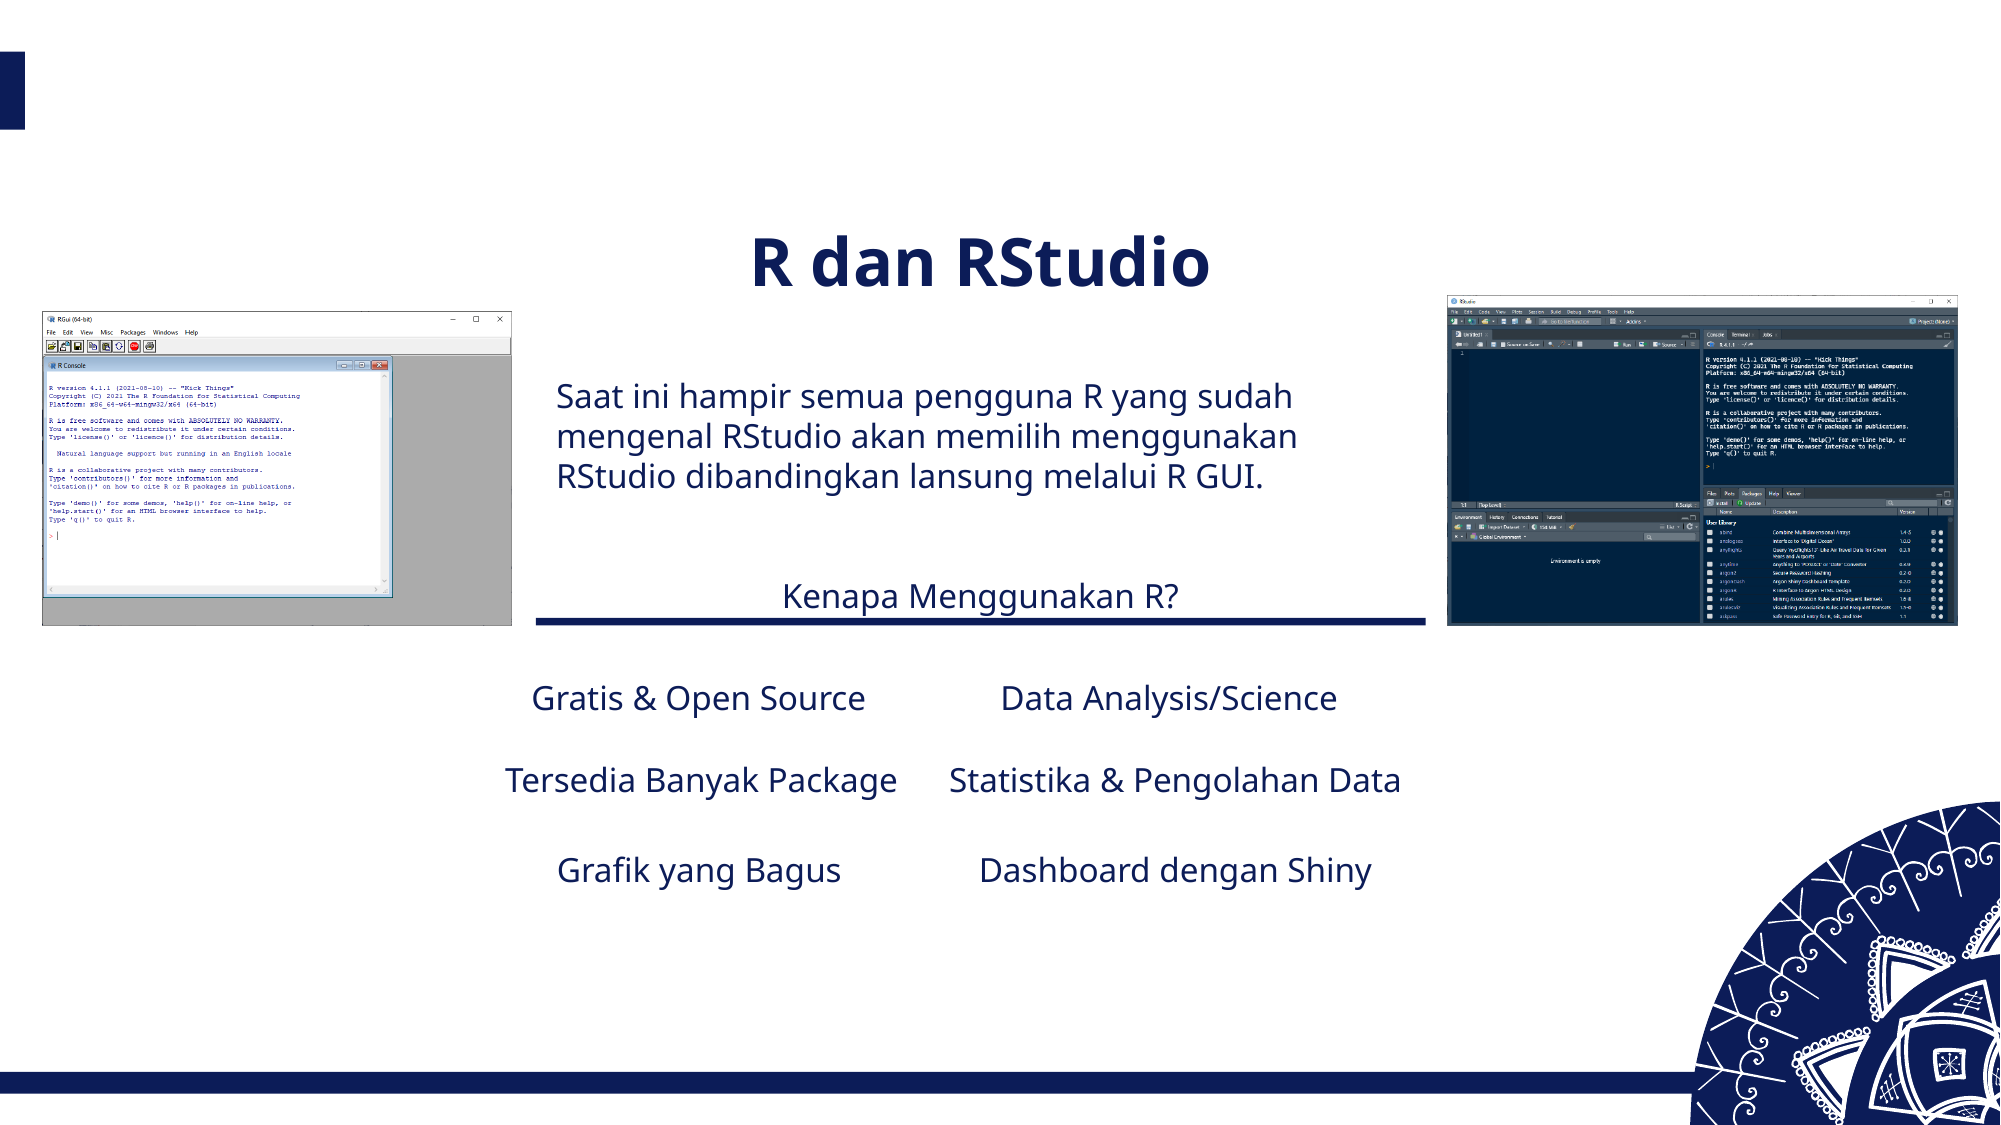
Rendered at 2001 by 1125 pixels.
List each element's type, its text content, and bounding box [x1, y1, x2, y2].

text_box Saat ini hampir semua pengguna R yang sudah mengenal RStudio akan memilih menggunakan RStudio dibandingkan lansung melalui R GUI. [535, 364, 1426, 527]
picture [42, 311, 512, 626]
text_box [0, 1070, 1662, 1095]
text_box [1662, 797, 2000, 1125]
text_box Tersedia Banyak Package [490, 752, 914, 807]
text_box Statistika & Pengolahan Data [934, 751, 1418, 806]
text_box Gratis & Open Source [516, 669, 882, 725]
text_box Data Analysis/Science [985, 669, 1354, 725]
text_box [0, 51, 26, 131]
text_box Grafik yang Bagus [542, 841, 858, 897]
text_box Kenapa Menggunakan R? [535, 564, 1426, 618]
text_box Dashboard dengan Shiny [964, 841, 1388, 897]
text_box R dan RStudio [734, 212, 1227, 308]
picture [1447, 295, 1958, 626]
text_box [535, 617, 1427, 626]
